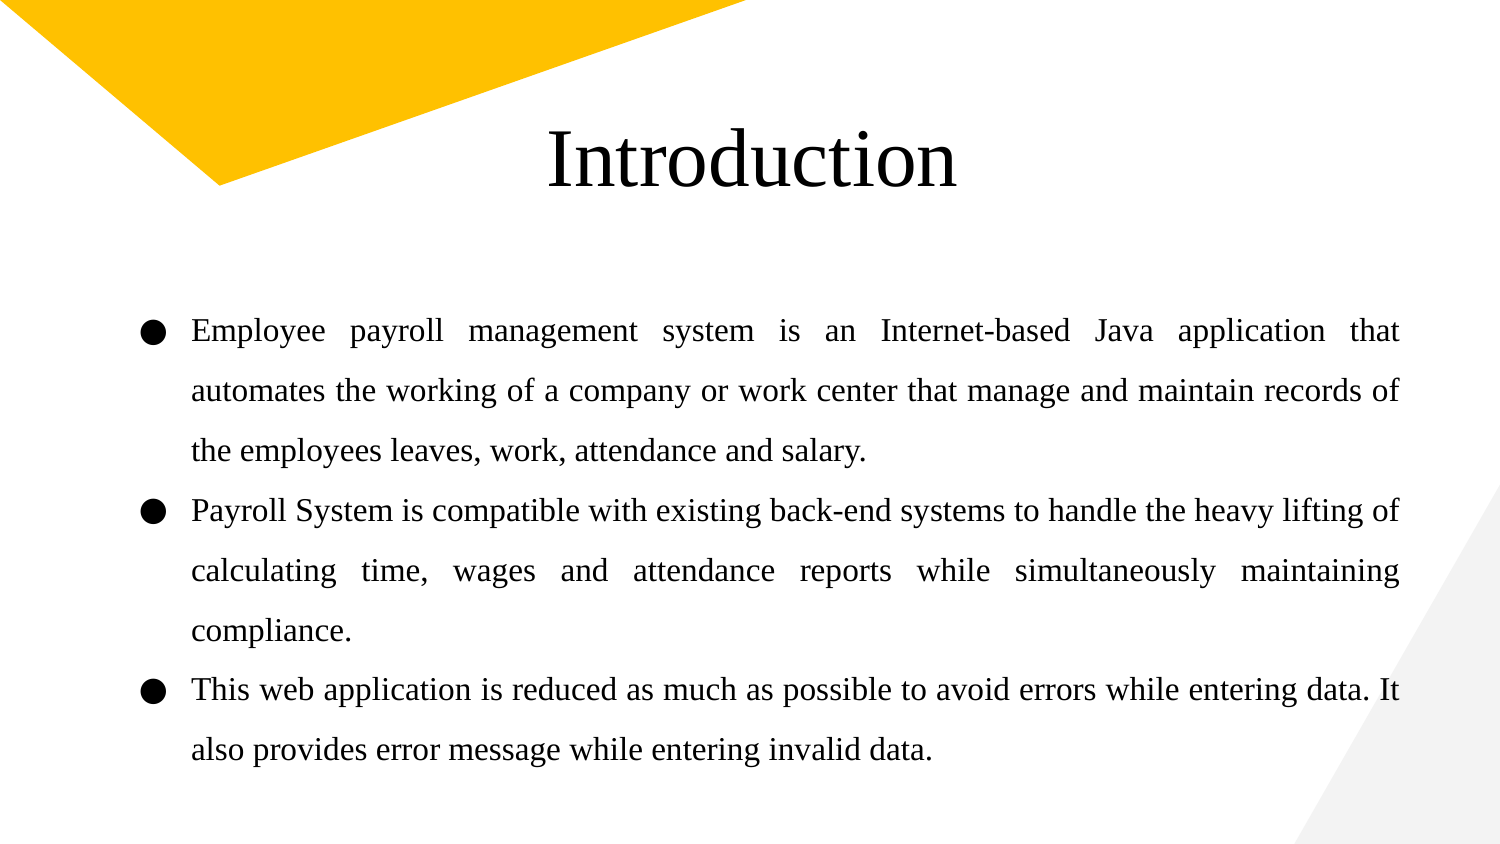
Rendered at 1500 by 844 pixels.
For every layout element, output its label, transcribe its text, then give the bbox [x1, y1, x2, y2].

list Employee payroll management system is an Internet-based Java application that automates the working of a company or work center that manage and maintain records of the employees leaves, work, attendance and salary. Payroll System is compatible with existing back-end systems to handle the heavy lifting of calculating time, wages and attendance reports while simultaneously maintaining compliance. This web application is reduced as much as possible to avoid errors while entering data. It also provides error message while entering invalid data. [101, 228, 1418, 756]
title Introduction [88, 88, 1418, 183]
